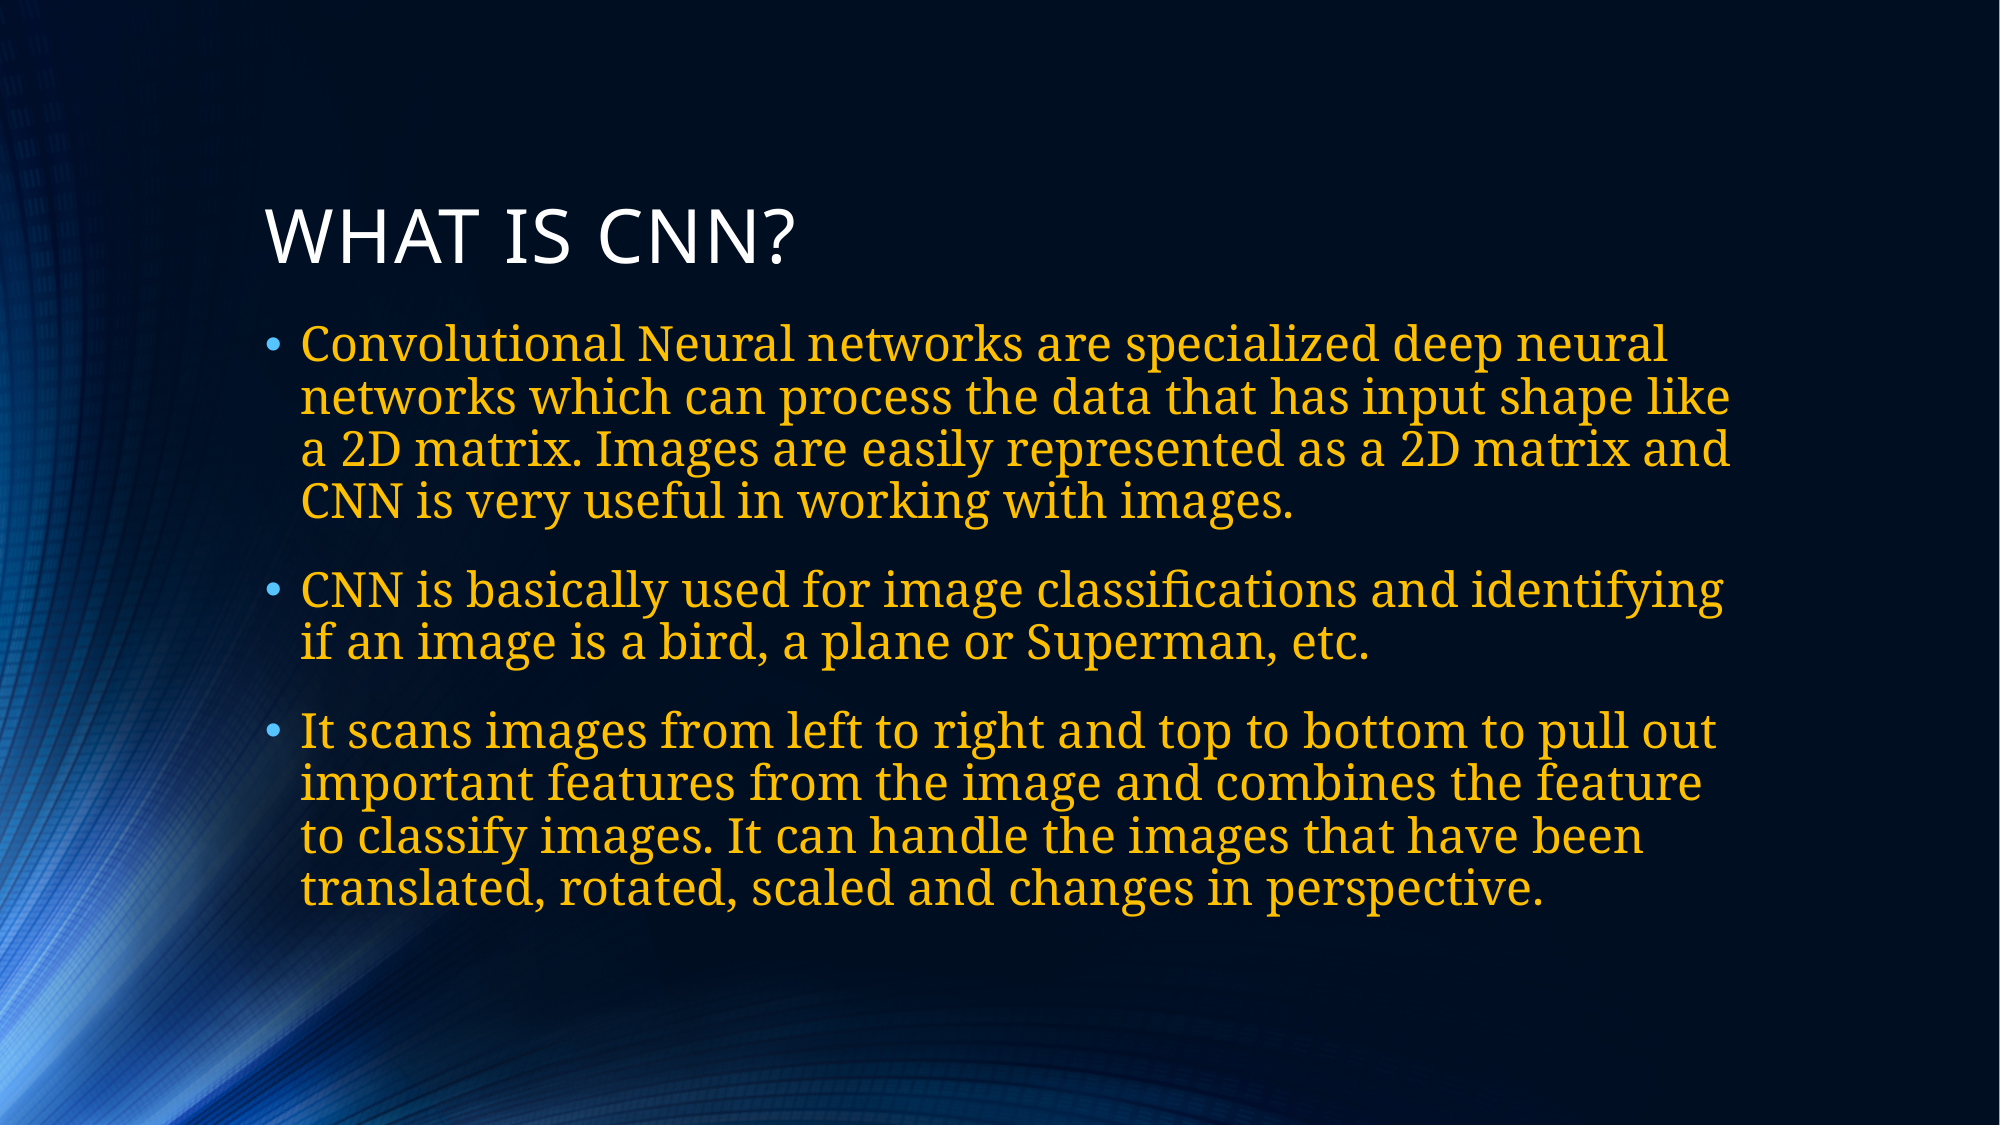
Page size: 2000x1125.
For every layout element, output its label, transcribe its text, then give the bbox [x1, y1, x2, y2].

list Convolutional Neural networks are specialized deep neural networks which can process the data that has input shape like a 2D matrix. Images are easily represented as a 2D matrix and CNN is very useful in working with images. CNN is basically used for image classifications and identifying if an image is a bird, a plane or Superman, etc. It scans images from left to right and top to bottom to pull out important features from the image and combines the feature to classify images. It can handle the images that have been translated, rotated, scaled and changes in perspective. [249, 312, 1749, 988]
picture [0, 0, 2000, 1125]
title WHAT IS CNN? [249, 62, 1750, 288]
